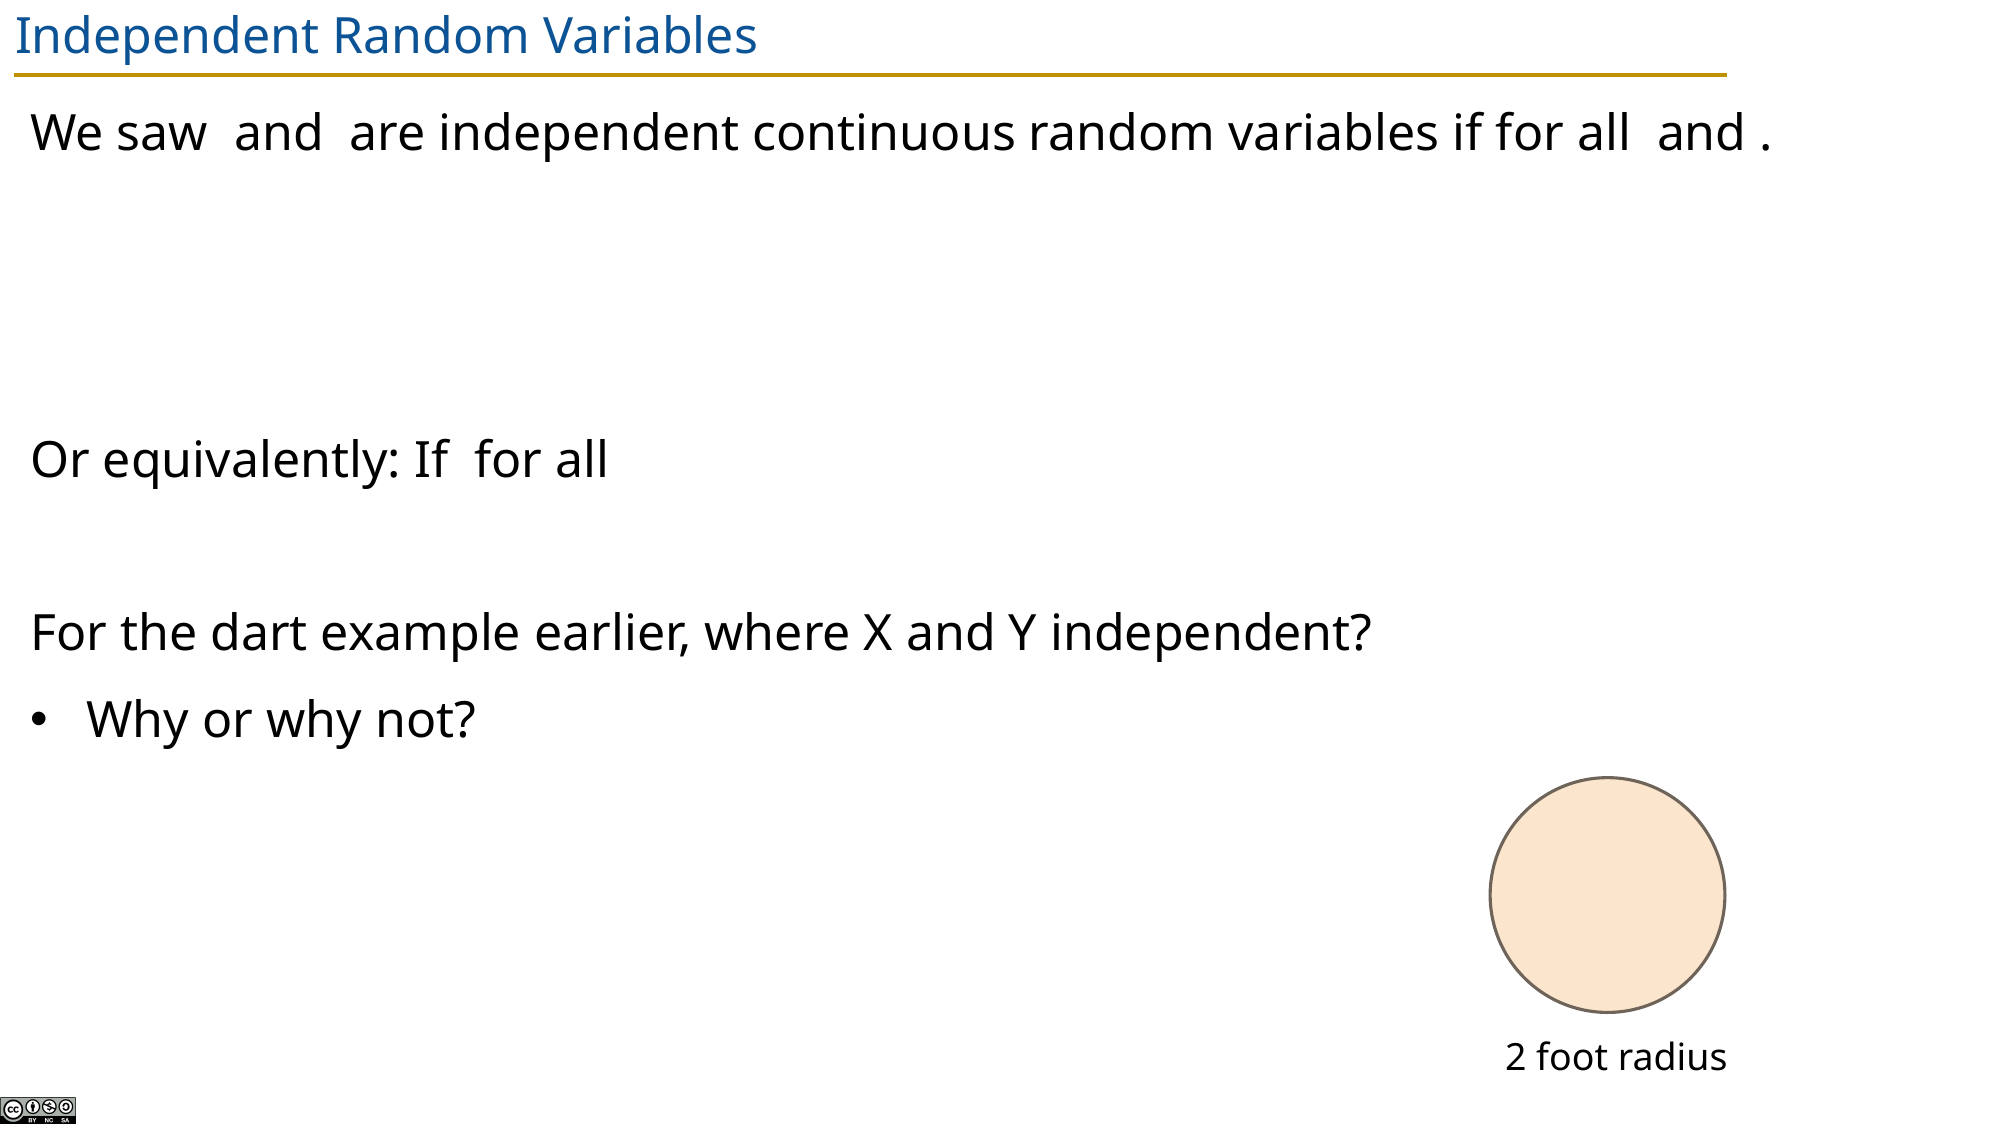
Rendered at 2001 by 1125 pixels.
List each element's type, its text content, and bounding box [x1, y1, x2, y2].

text_box [1488, 776, 1727, 1015]
picture [0, 1097, 76, 1124]
text_box 2 foot radius [1490, 1025, 1768, 1086]
title Independent Random Variables [0, 0, 1725, 75]
